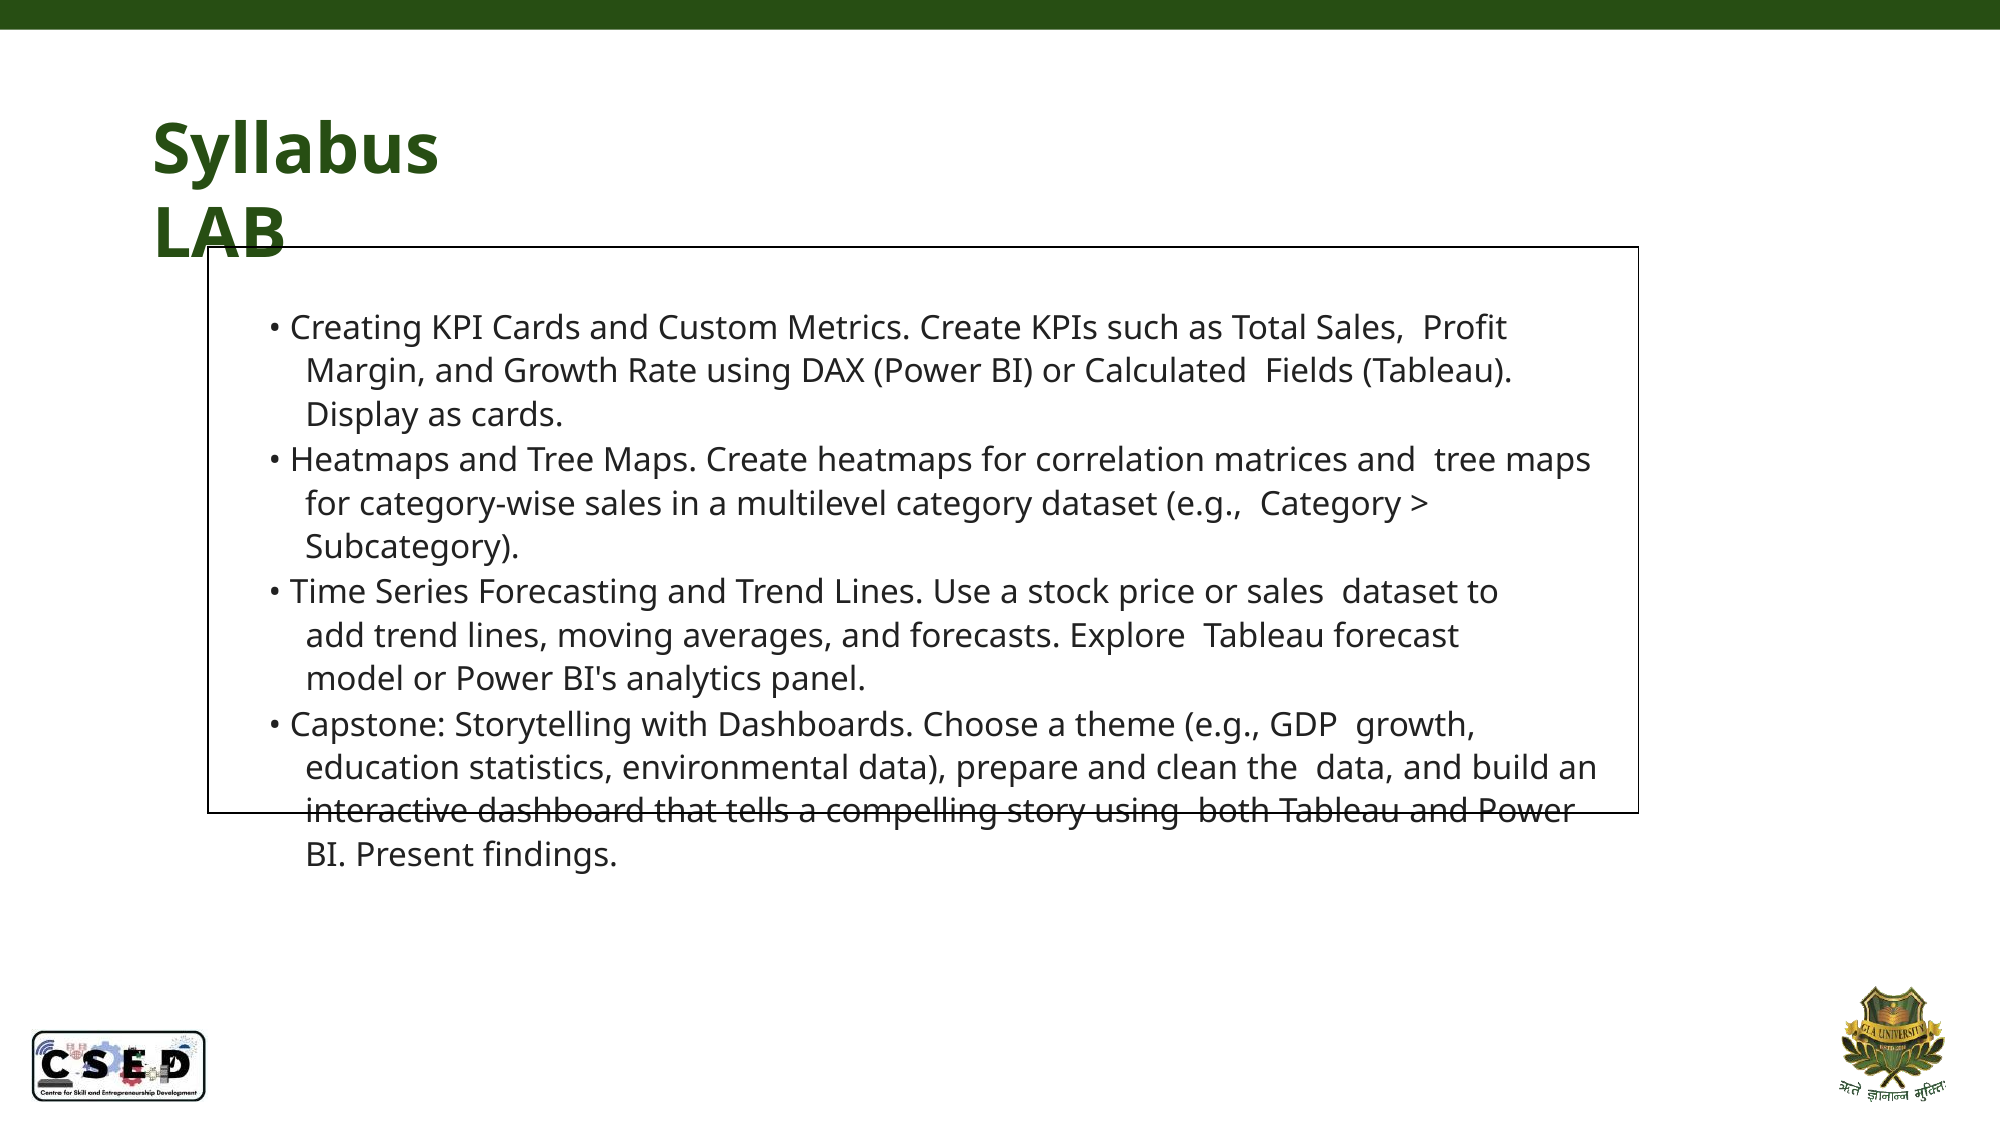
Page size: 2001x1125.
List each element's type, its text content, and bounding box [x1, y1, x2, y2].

table_header • Creating KPI Cards and Custom Metrics. Create KPIs such as Total Sales, Profit Margin, and Growth Rate using DAX (Power BI) or Calculated Fields (Tableau). Display as cards. • Heatmaps and Tree Maps. Create heatmaps for correlation matrices and tree maps for category-wise sales in a multilevel category dataset (e.g., Category > Subcategory). • Time Series Forecasting and Trend Lines. Use a stock price or sales dataset to add trend lines, moving averages, and forecasts. Explore Tableau forecast model or Power BI's analytics panel. • Capstone: Storytelling with Dashboards. Choose a theme (e.g., GDP growth, education statistics, environmental data), prepare and clean the data, and build an interactive dashboard that tells a compelling story using both Tableau and Power BI. Present findings. [209, 248, 1638, 812]
picture [30, 1029, 208, 1102]
picture [1838, 986, 1946, 1102]
title Syllabus LAB [109, 64, 588, 292]
text_box [0, 0, 2000, 30]
